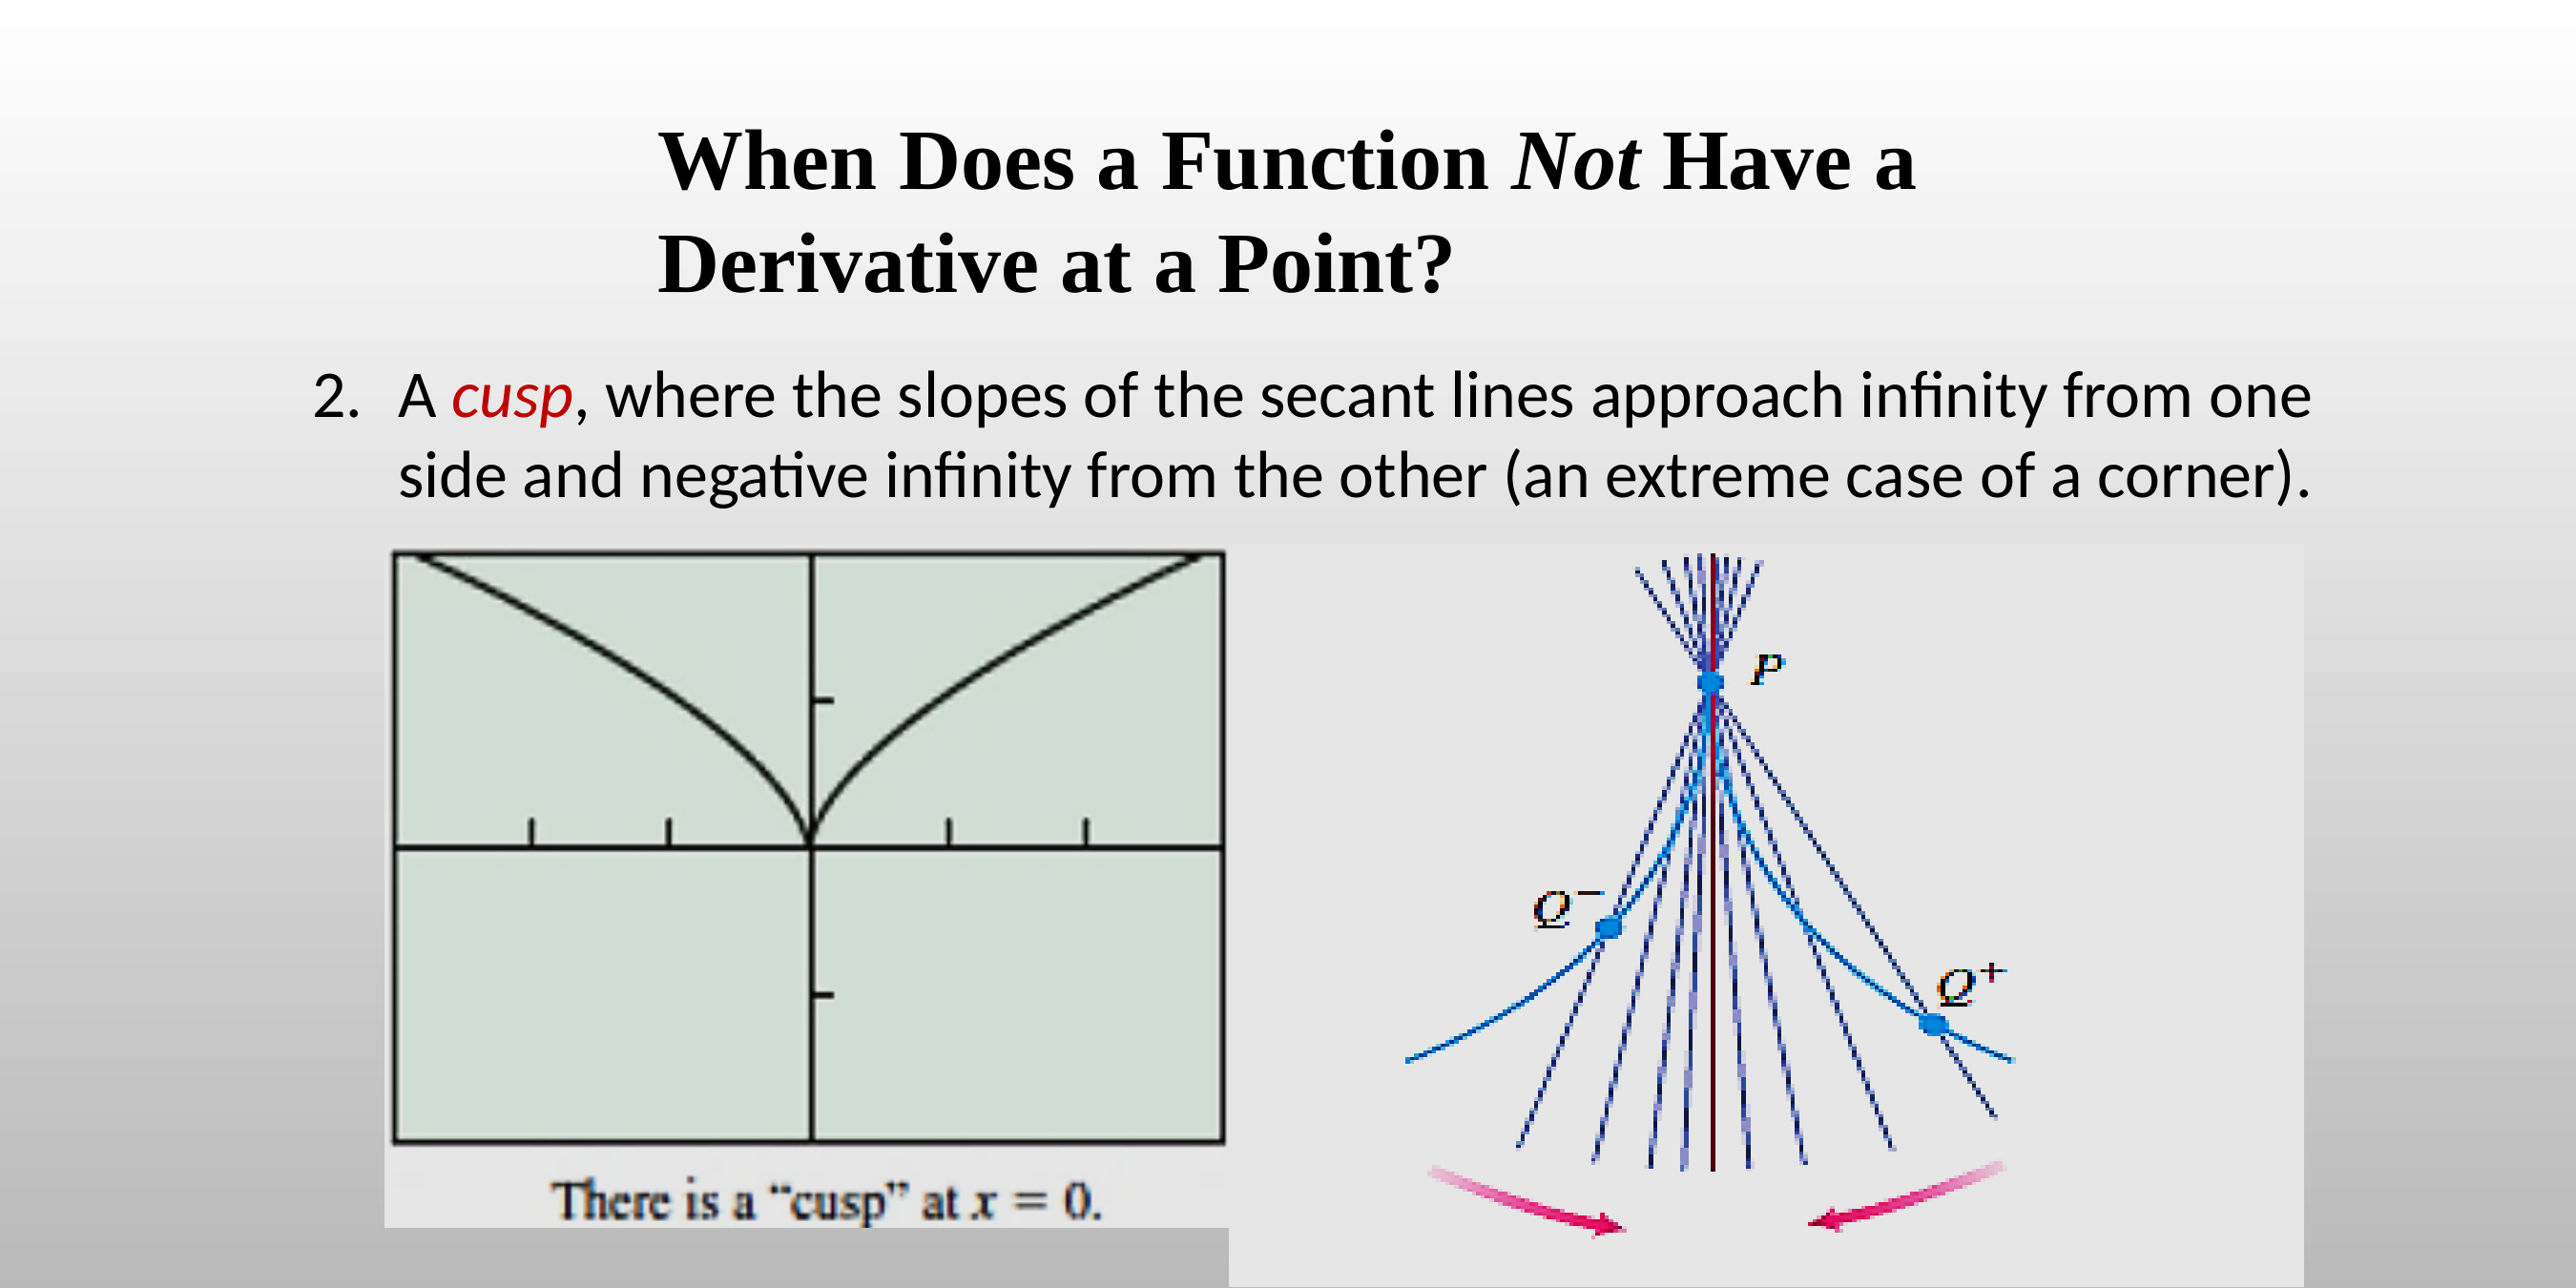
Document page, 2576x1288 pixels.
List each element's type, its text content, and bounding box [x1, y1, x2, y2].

picture [384, 544, 2305, 1288]
text_box A cusp, where the slopes of the secant lines approach infinity from one side and negative infinity from the other (an extreme case of a corner). [298, 343, 2388, 518]
text_box When Does a Function Not Have a Derivative at a Point? [643, 96, 2204, 317]
